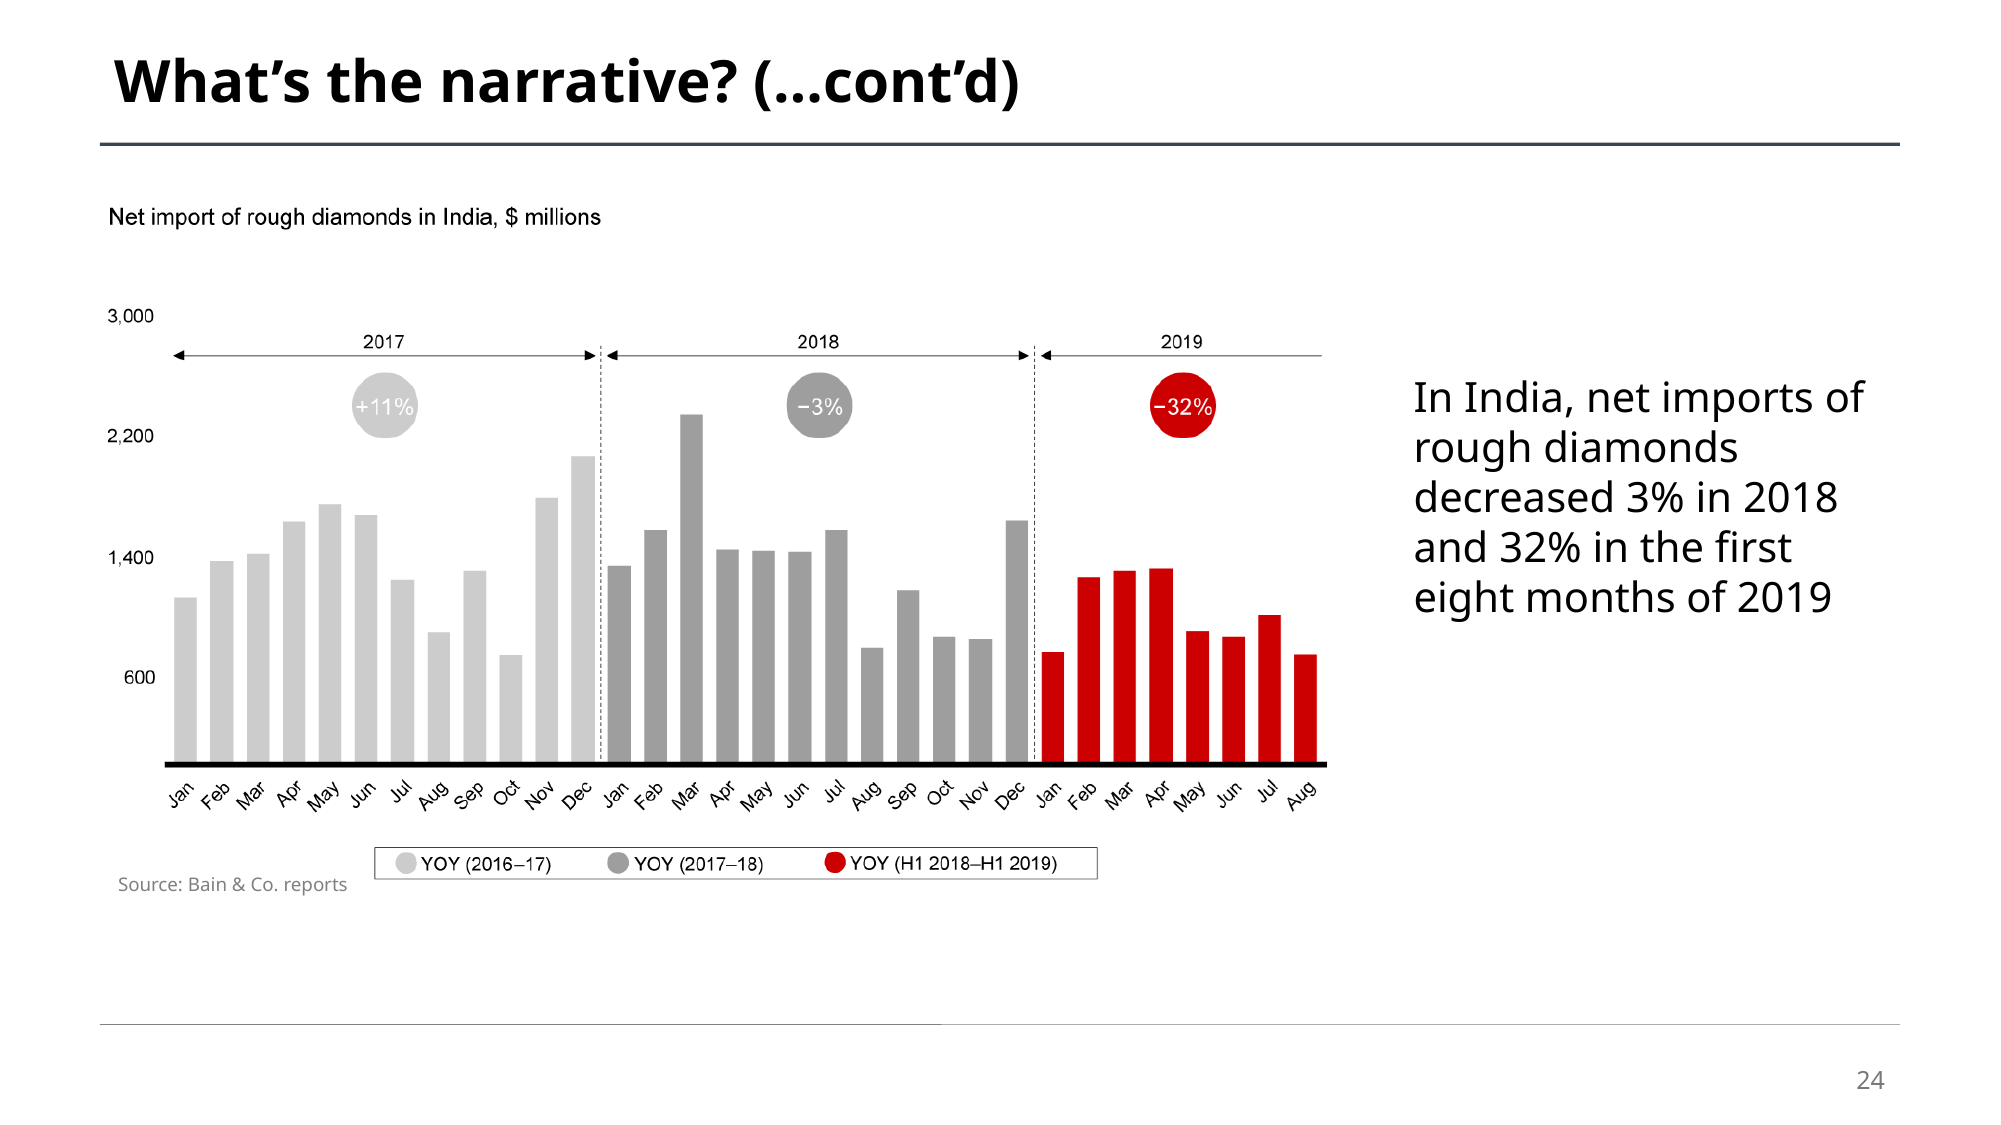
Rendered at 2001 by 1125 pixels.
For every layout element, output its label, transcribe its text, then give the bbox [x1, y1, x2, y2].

text_box Source: Bain & Co. reports [103, 865, 363, 903]
picture [107, 204, 1443, 890]
slide_number 24 [1450, 1061, 1900, 1103]
title What’s the narrative? (…cont’d) [99, 33, 1900, 135]
text_box In India, net imports of rough diamonds decreased 3% in 2018 and 32% in the first eight months of 2019 [1443, 363, 1919, 628]
